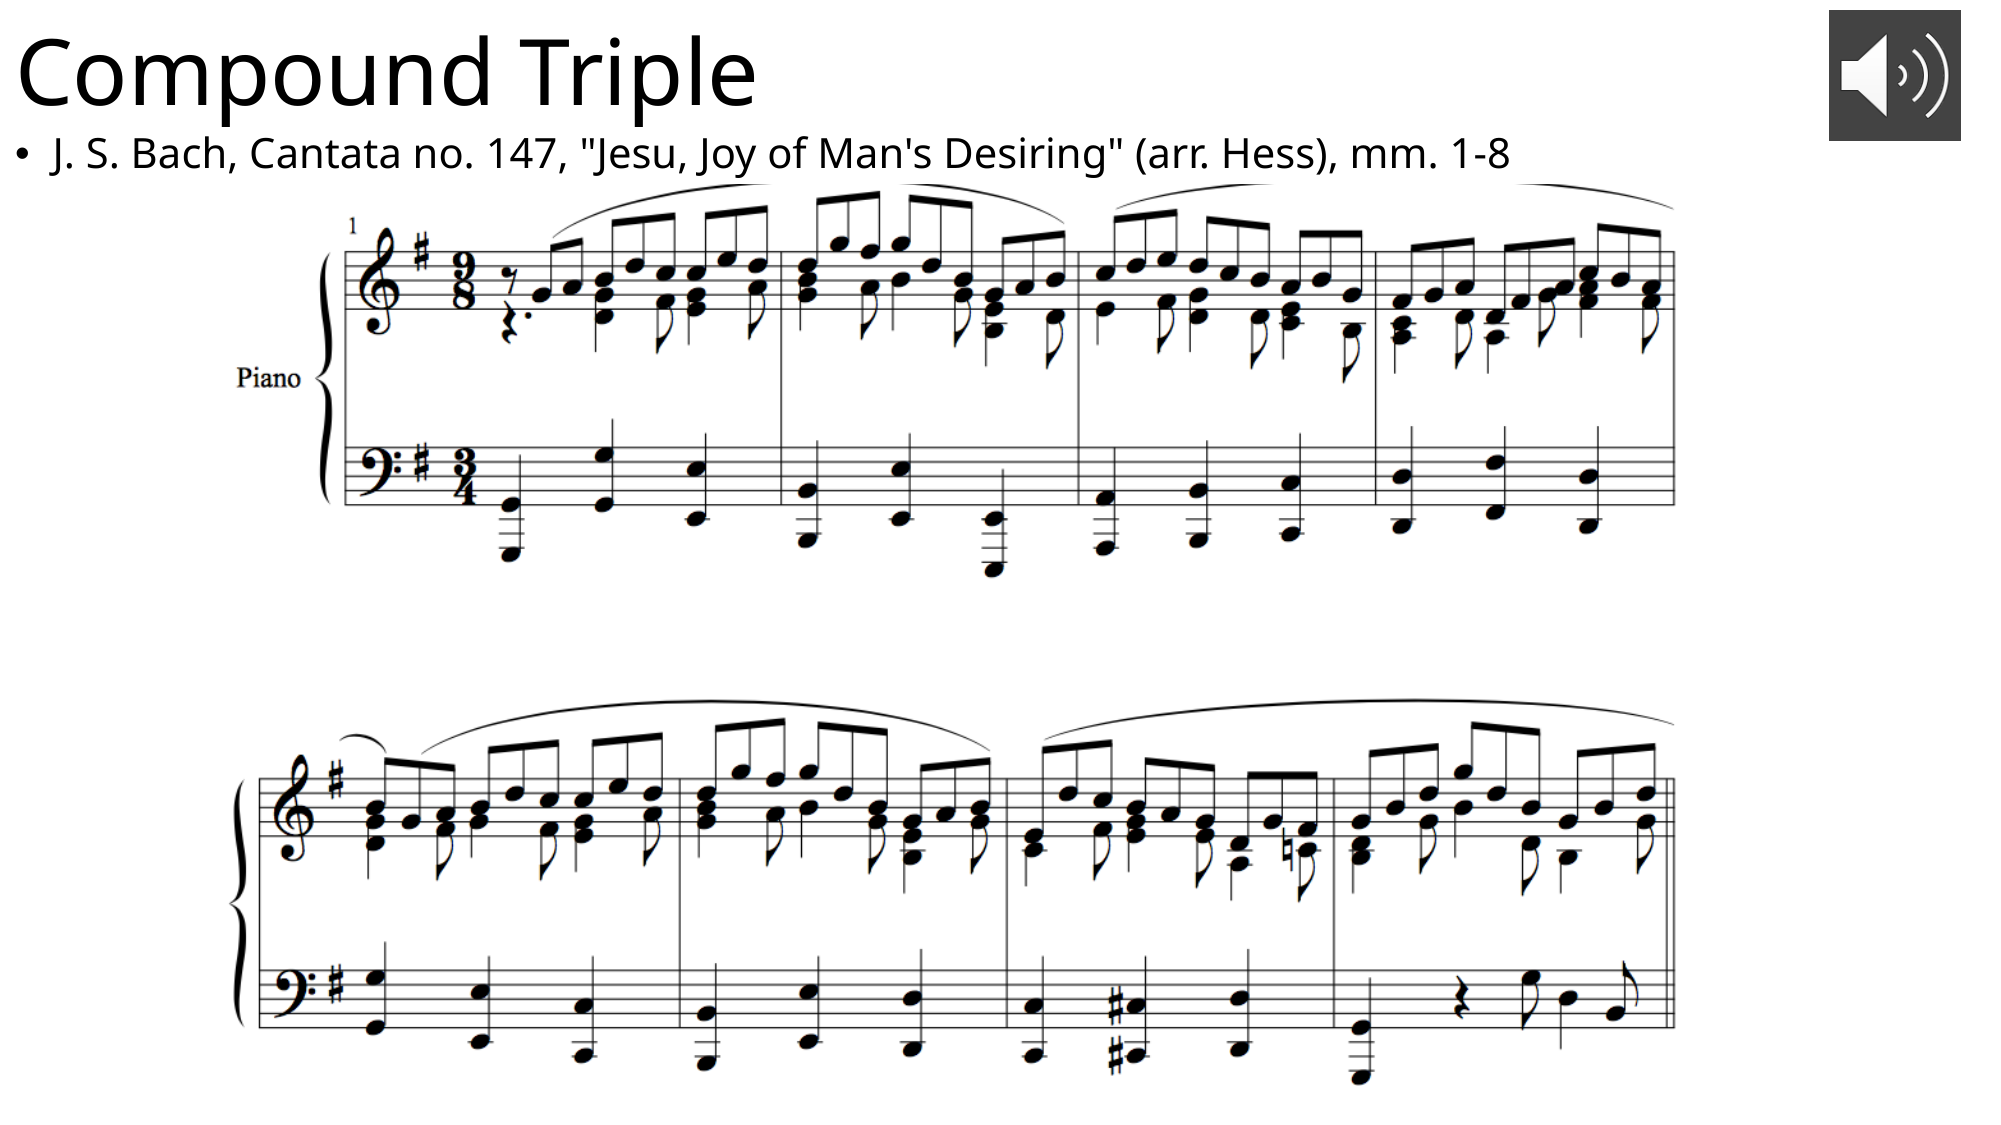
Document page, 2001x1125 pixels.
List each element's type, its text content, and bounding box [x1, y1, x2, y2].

title Compound Triple [0, 0, 1725, 125]
picture [172, 184, 1687, 1125]
picture [1828, 8, 1962, 143]
list J. S. Bach, Cantata no. 147, "Jesu, Joy of Man's Desiring" (arr. Hess), mm. 1-8 [0, 125, 1725, 840]
